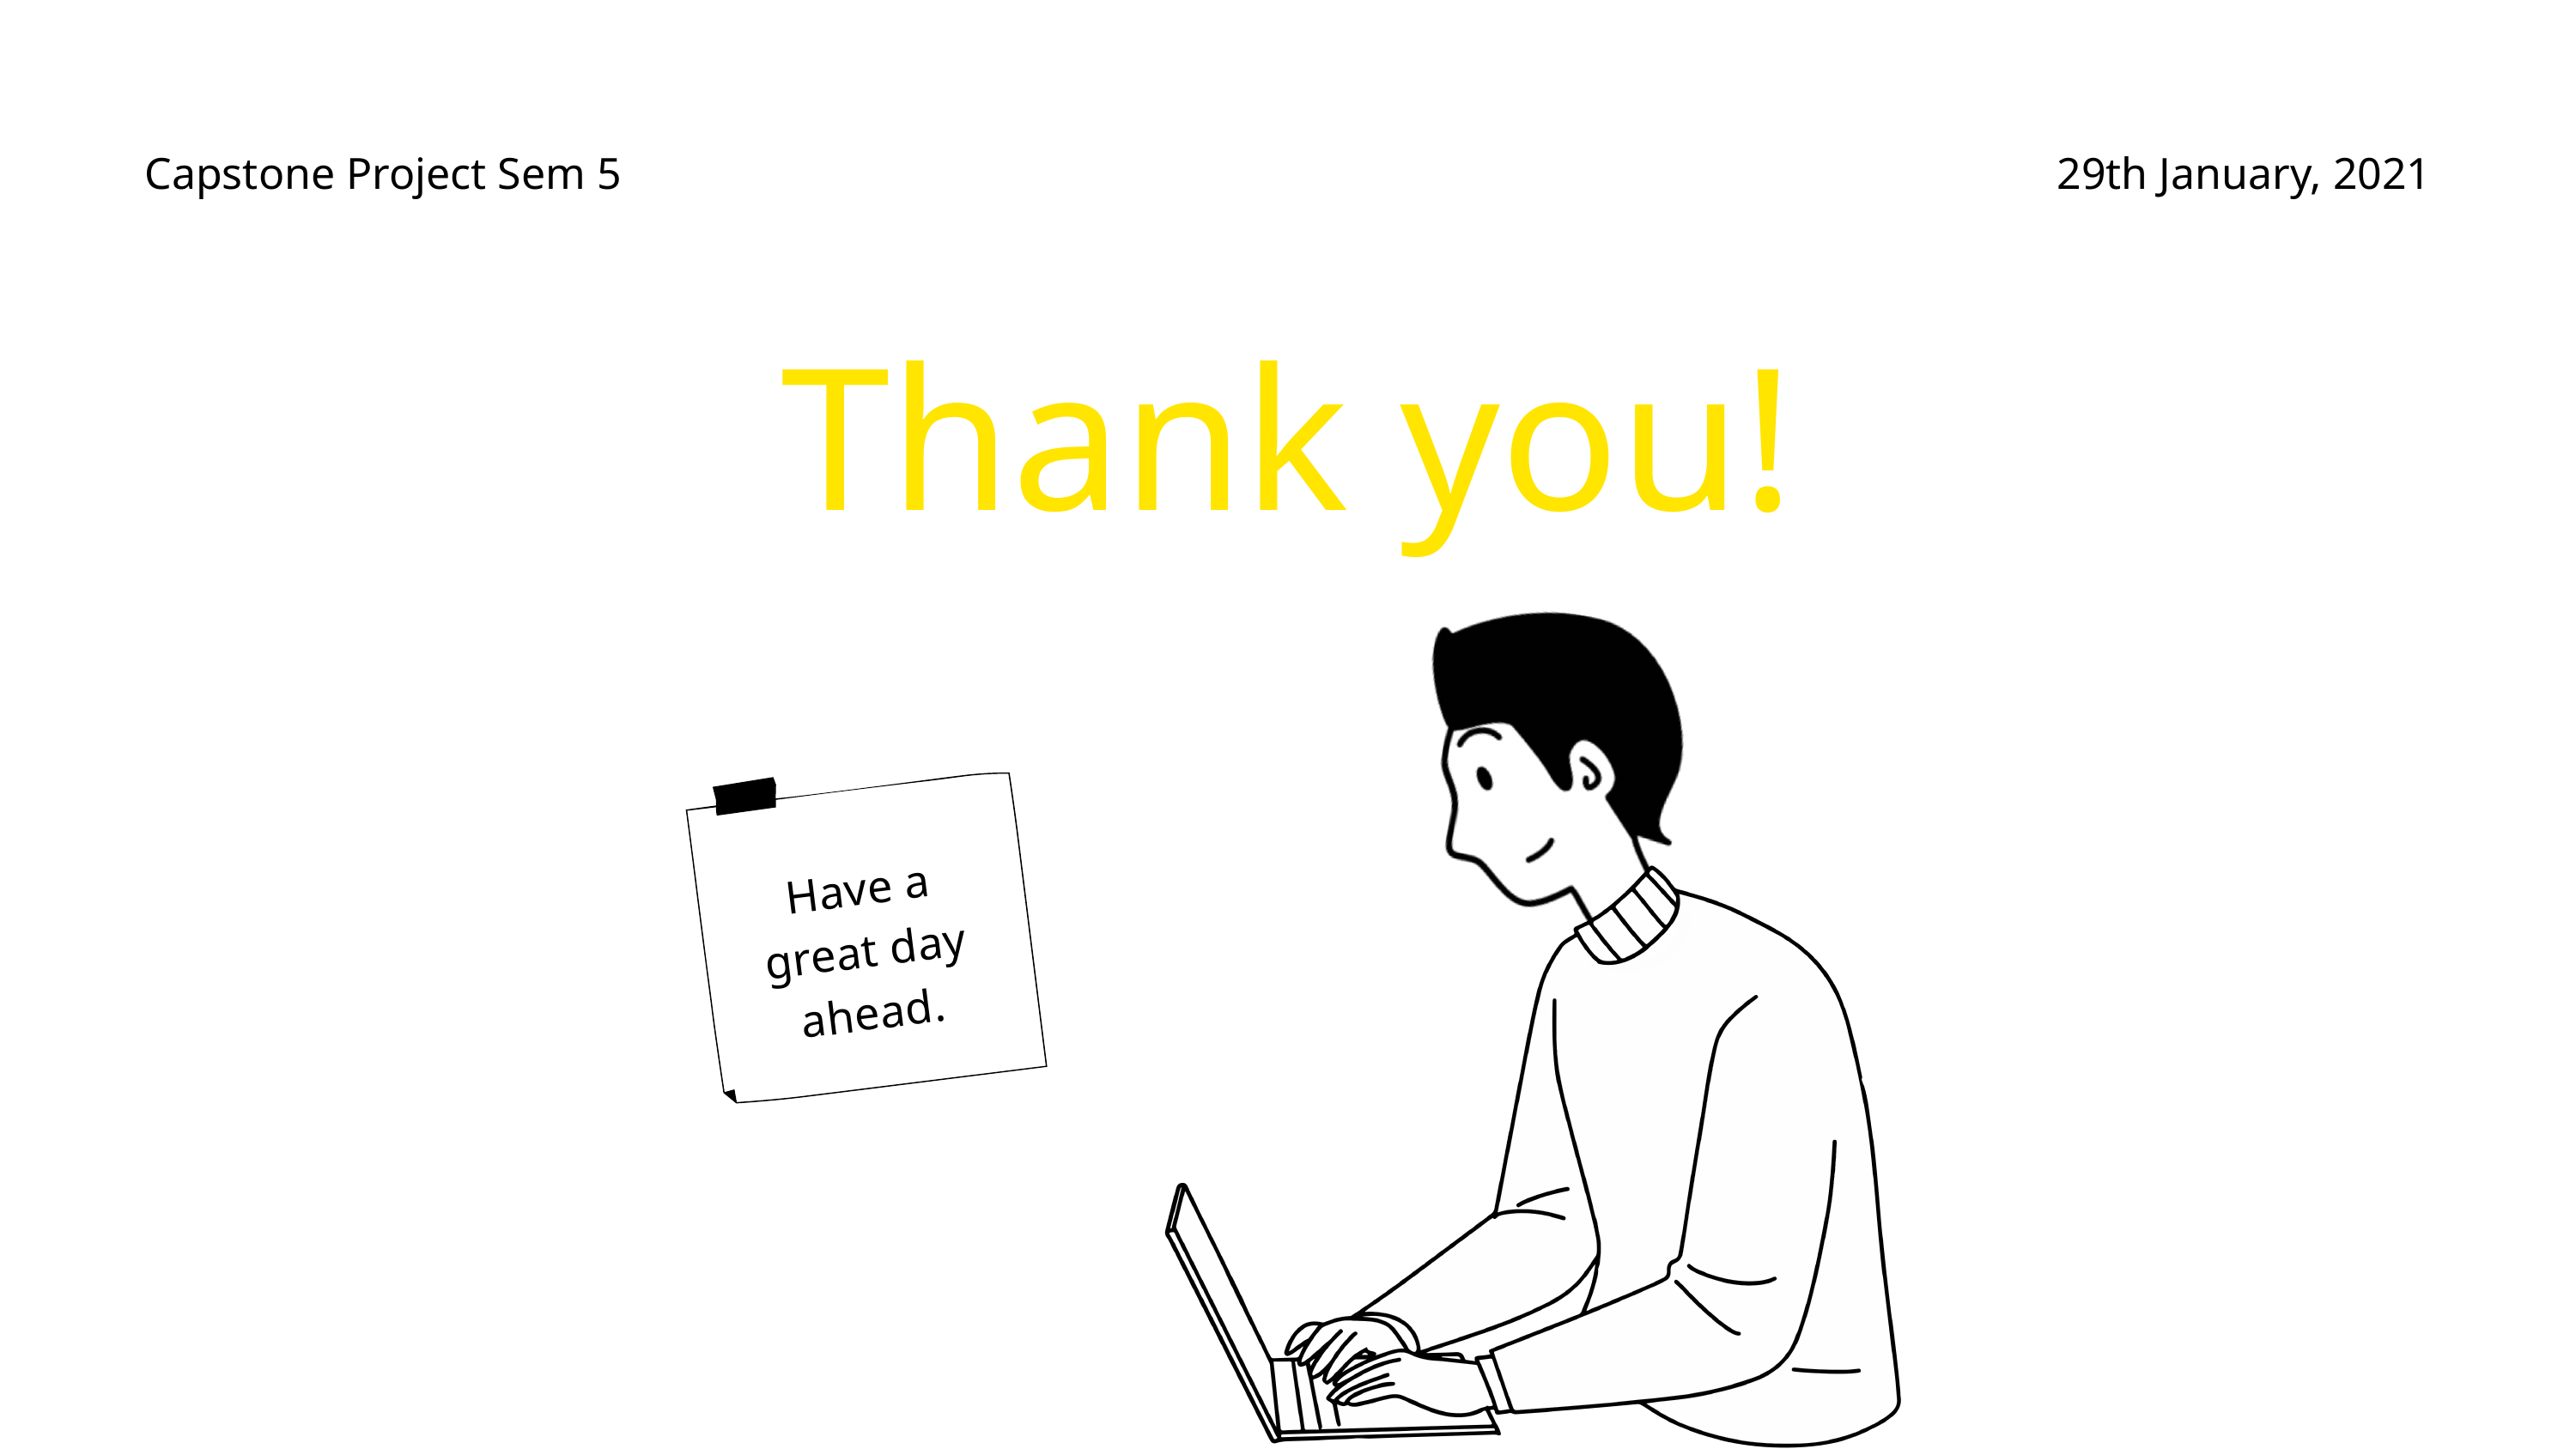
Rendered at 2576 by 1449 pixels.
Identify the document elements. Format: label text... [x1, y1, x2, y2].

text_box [681, 745, 1049, 1108]
text_box Thank you! [434, 333, 2142, 550]
picture [1164, 592, 1903, 1449]
text_box Capstone Project Sem 5 [144, 137, 699, 198]
text_box 29th January, 2021 [1877, 137, 2432, 198]
